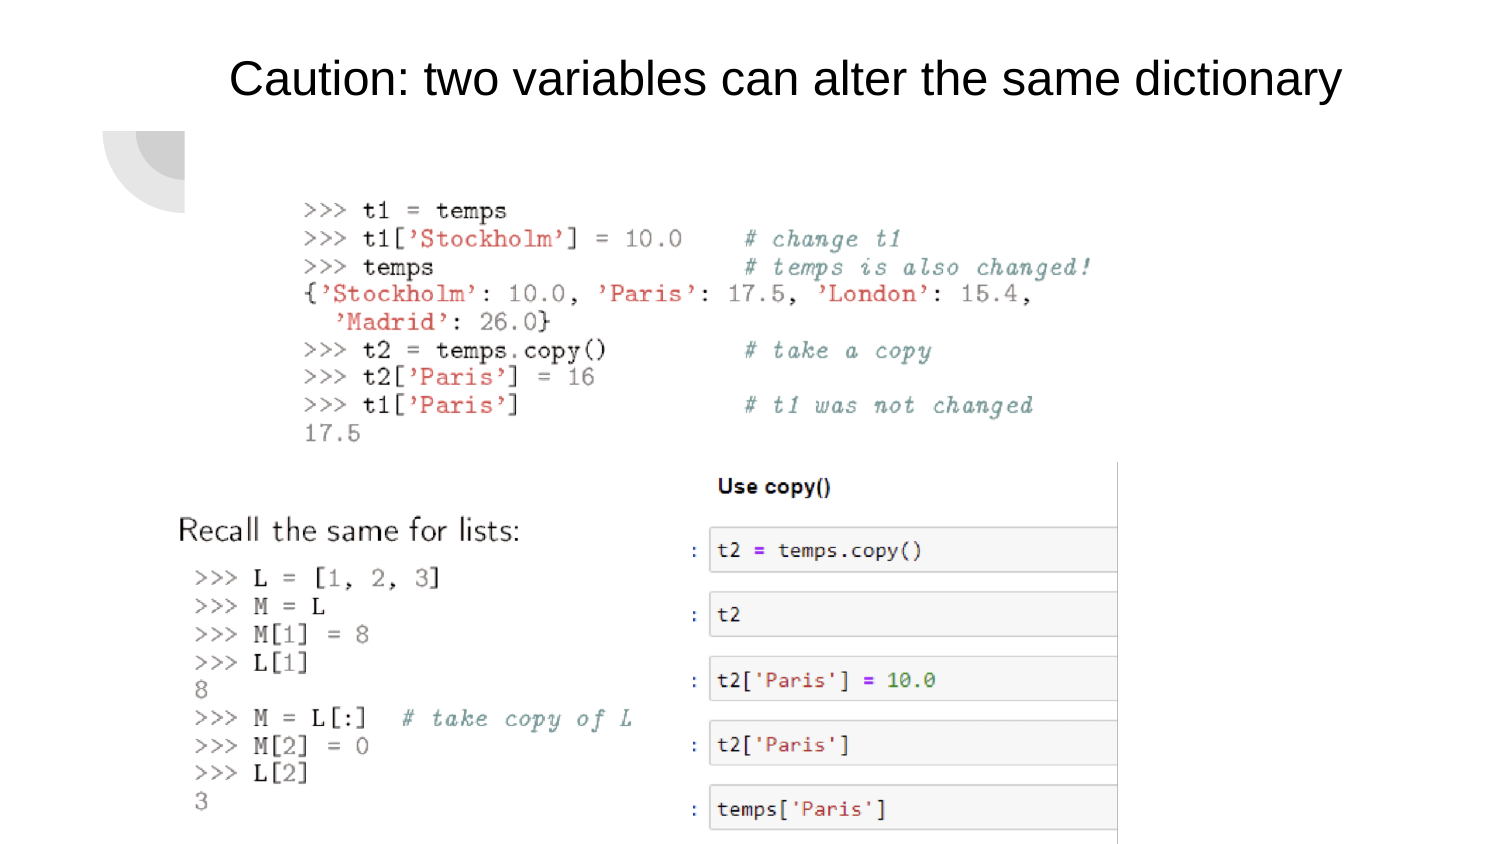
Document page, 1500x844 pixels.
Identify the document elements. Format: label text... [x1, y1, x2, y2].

picture [169, 501, 653, 819]
title Caution: two variables can alter the same dictionary [213, 23, 1368, 188]
picture [296, 186, 1133, 844]
